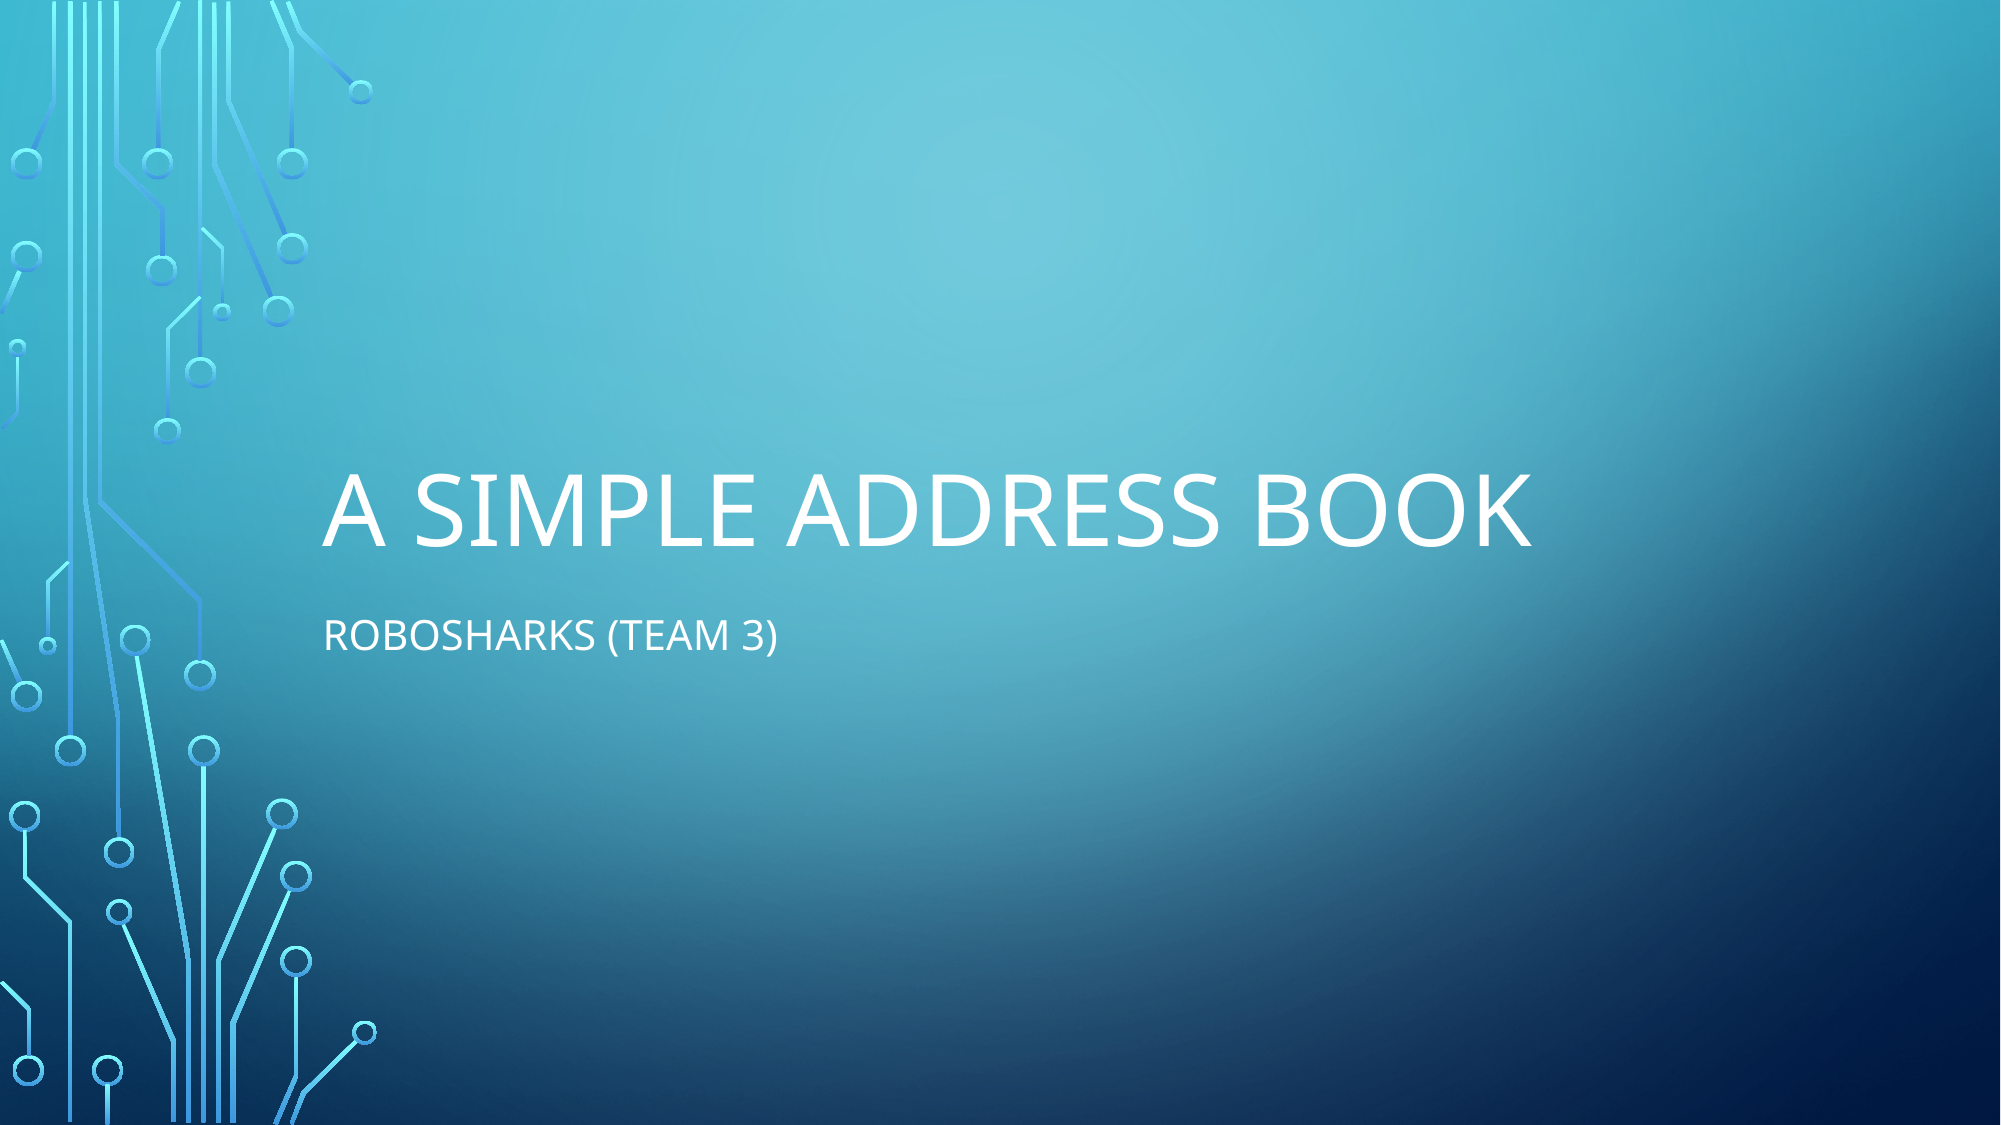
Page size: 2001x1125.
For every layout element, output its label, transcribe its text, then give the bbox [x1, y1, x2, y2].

subtitle RoboSharks (Team 3) [307, 590, 1750, 863]
title A simple Address Book [307, 184, 1750, 576]
